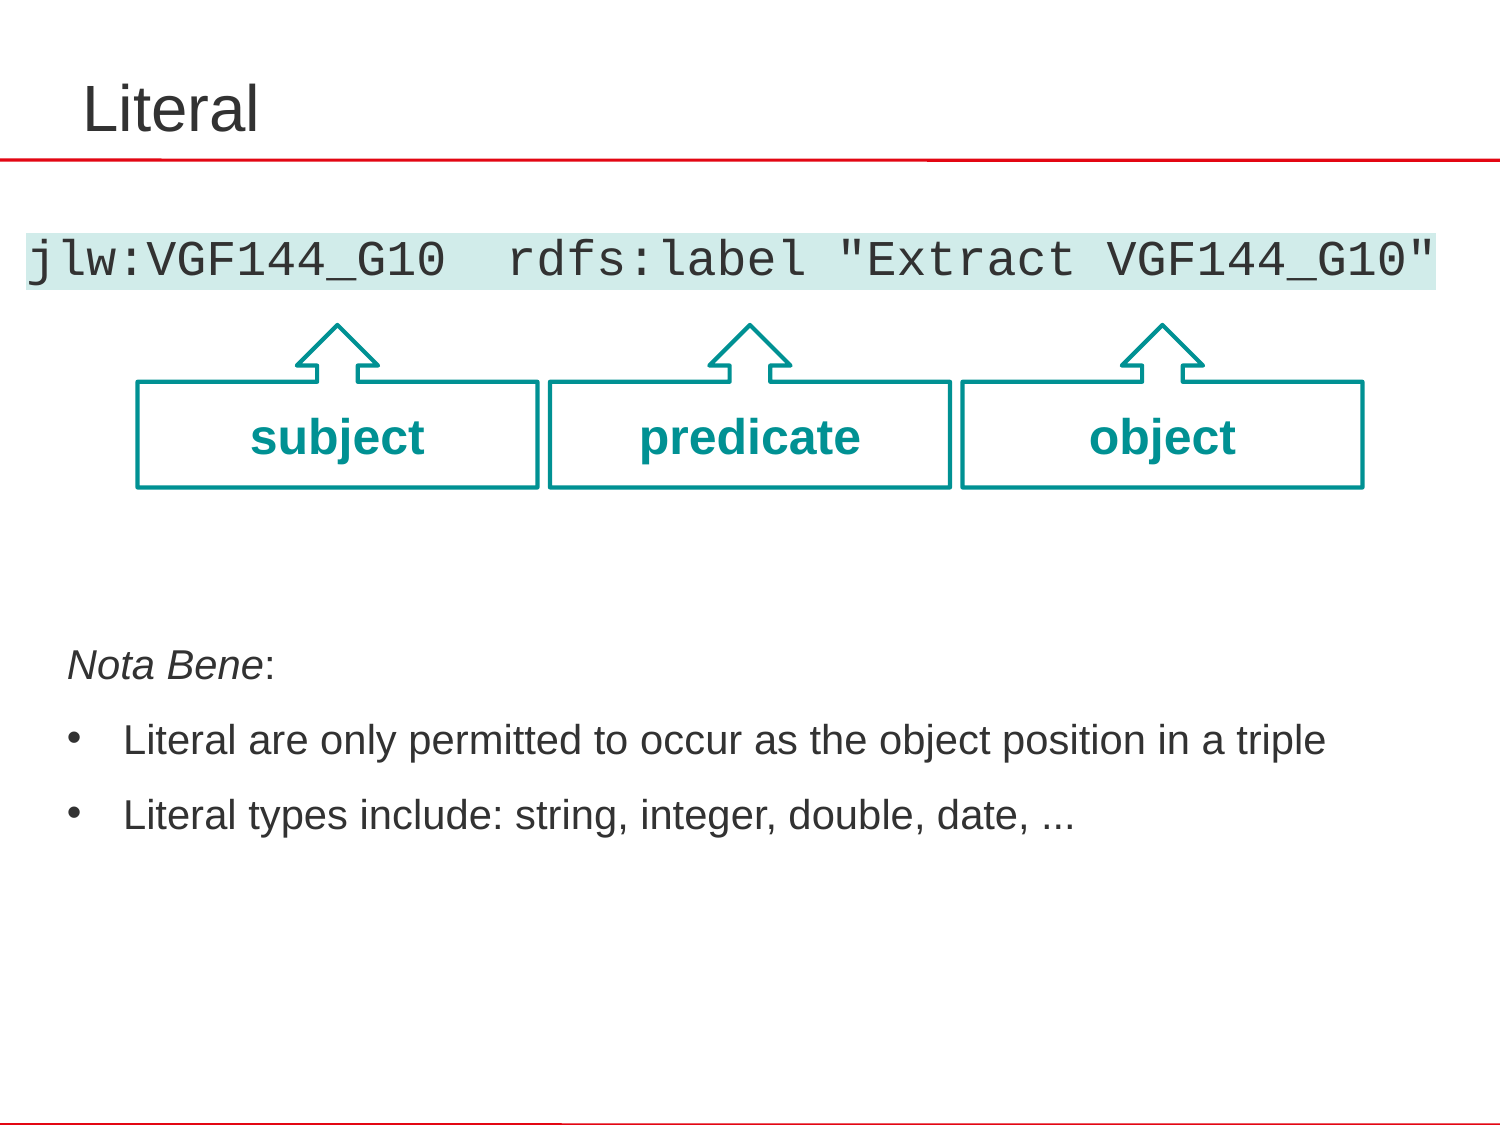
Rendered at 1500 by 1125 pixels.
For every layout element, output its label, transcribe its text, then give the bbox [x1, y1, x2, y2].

list Nota Bene: Literal are only permitted to occur as the object position in a triple Literal types include: string, integer, double, date, ... [66, 637, 1396, 989]
text_box predicate [547, 322, 953, 490]
text_box object [960, 322, 1365, 490]
title Literal [82, 66, 1412, 146]
text_box subject [135, 322, 540, 490]
text_box jlw:VGF144_G10 rdfs:label "Extract VGF144_G10" [24, 224, 1438, 350]
